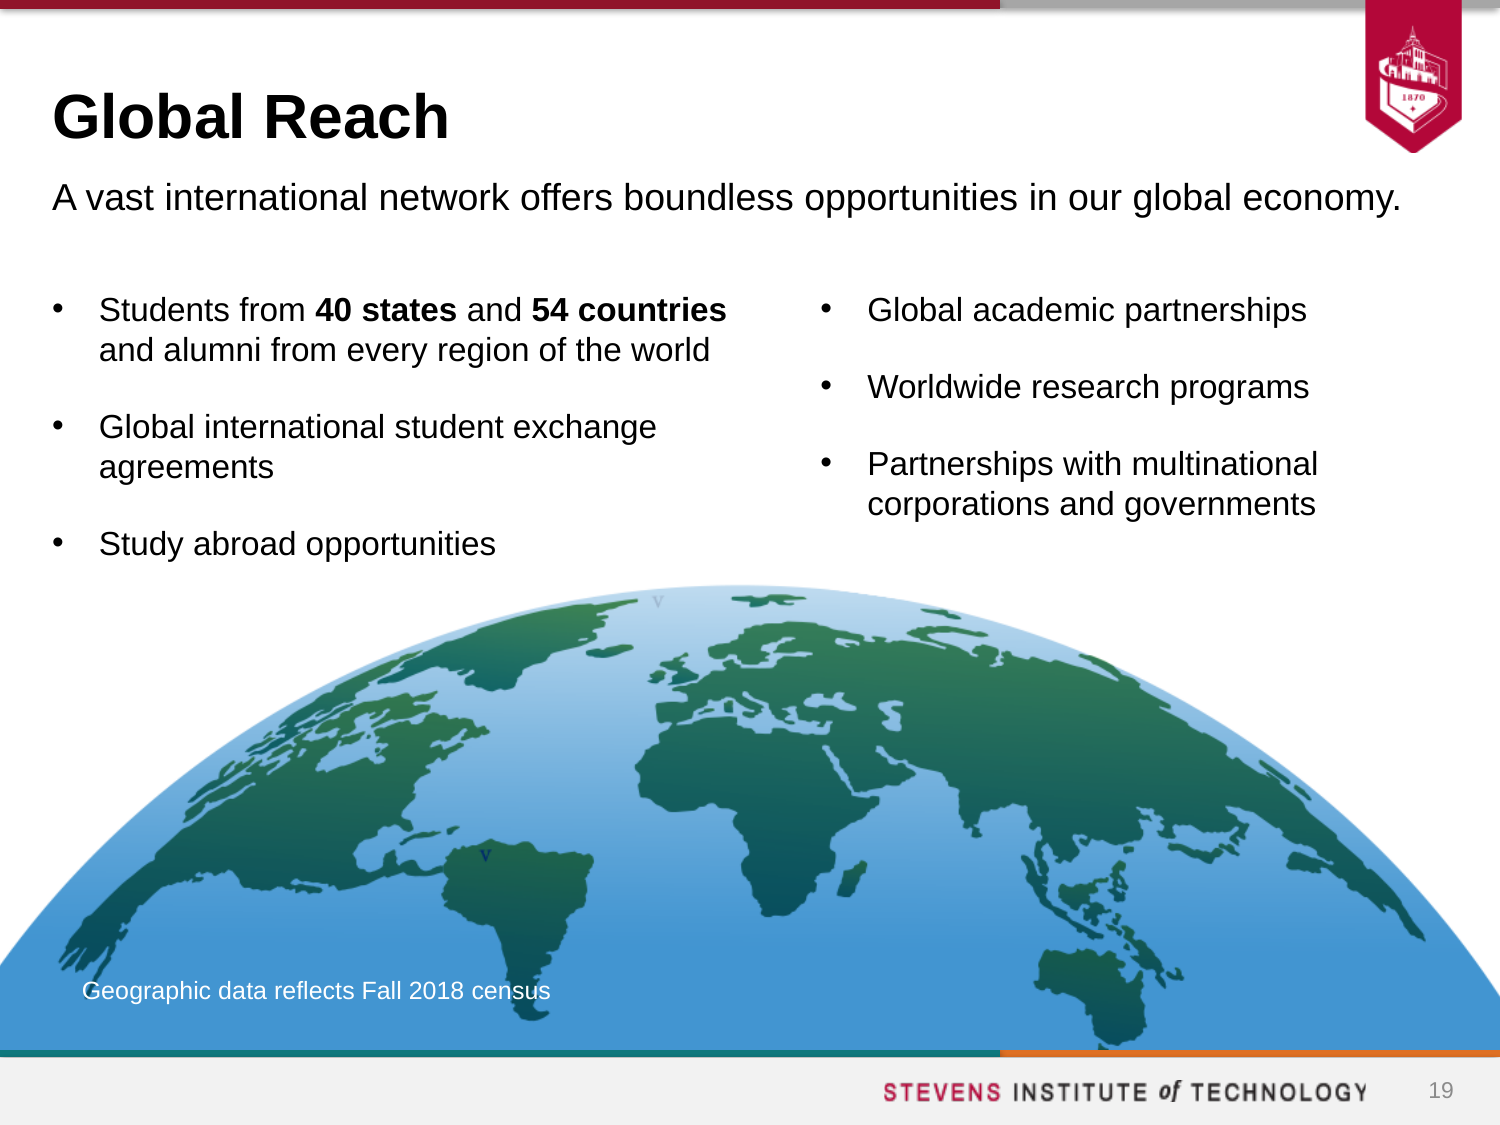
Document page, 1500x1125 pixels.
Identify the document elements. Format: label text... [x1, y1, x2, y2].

slide_number 19 [1401, 1060, 1481, 1120]
title Global Reach [37, 68, 1236, 157]
list A vast international network offers boundless opportunities in our global economy. [37, 165, 1463, 232]
list Students from 40 states and 54 countries and alumni from every region of the world Global international student exchange agreements Study abroad opportunities [37, 280, 792, 576]
picture [0, 577, 1500, 1051]
text_box Global academic partnerships Worldwide research programs Partnerships with multinational corporations and governments [805, 280, 1446, 576]
